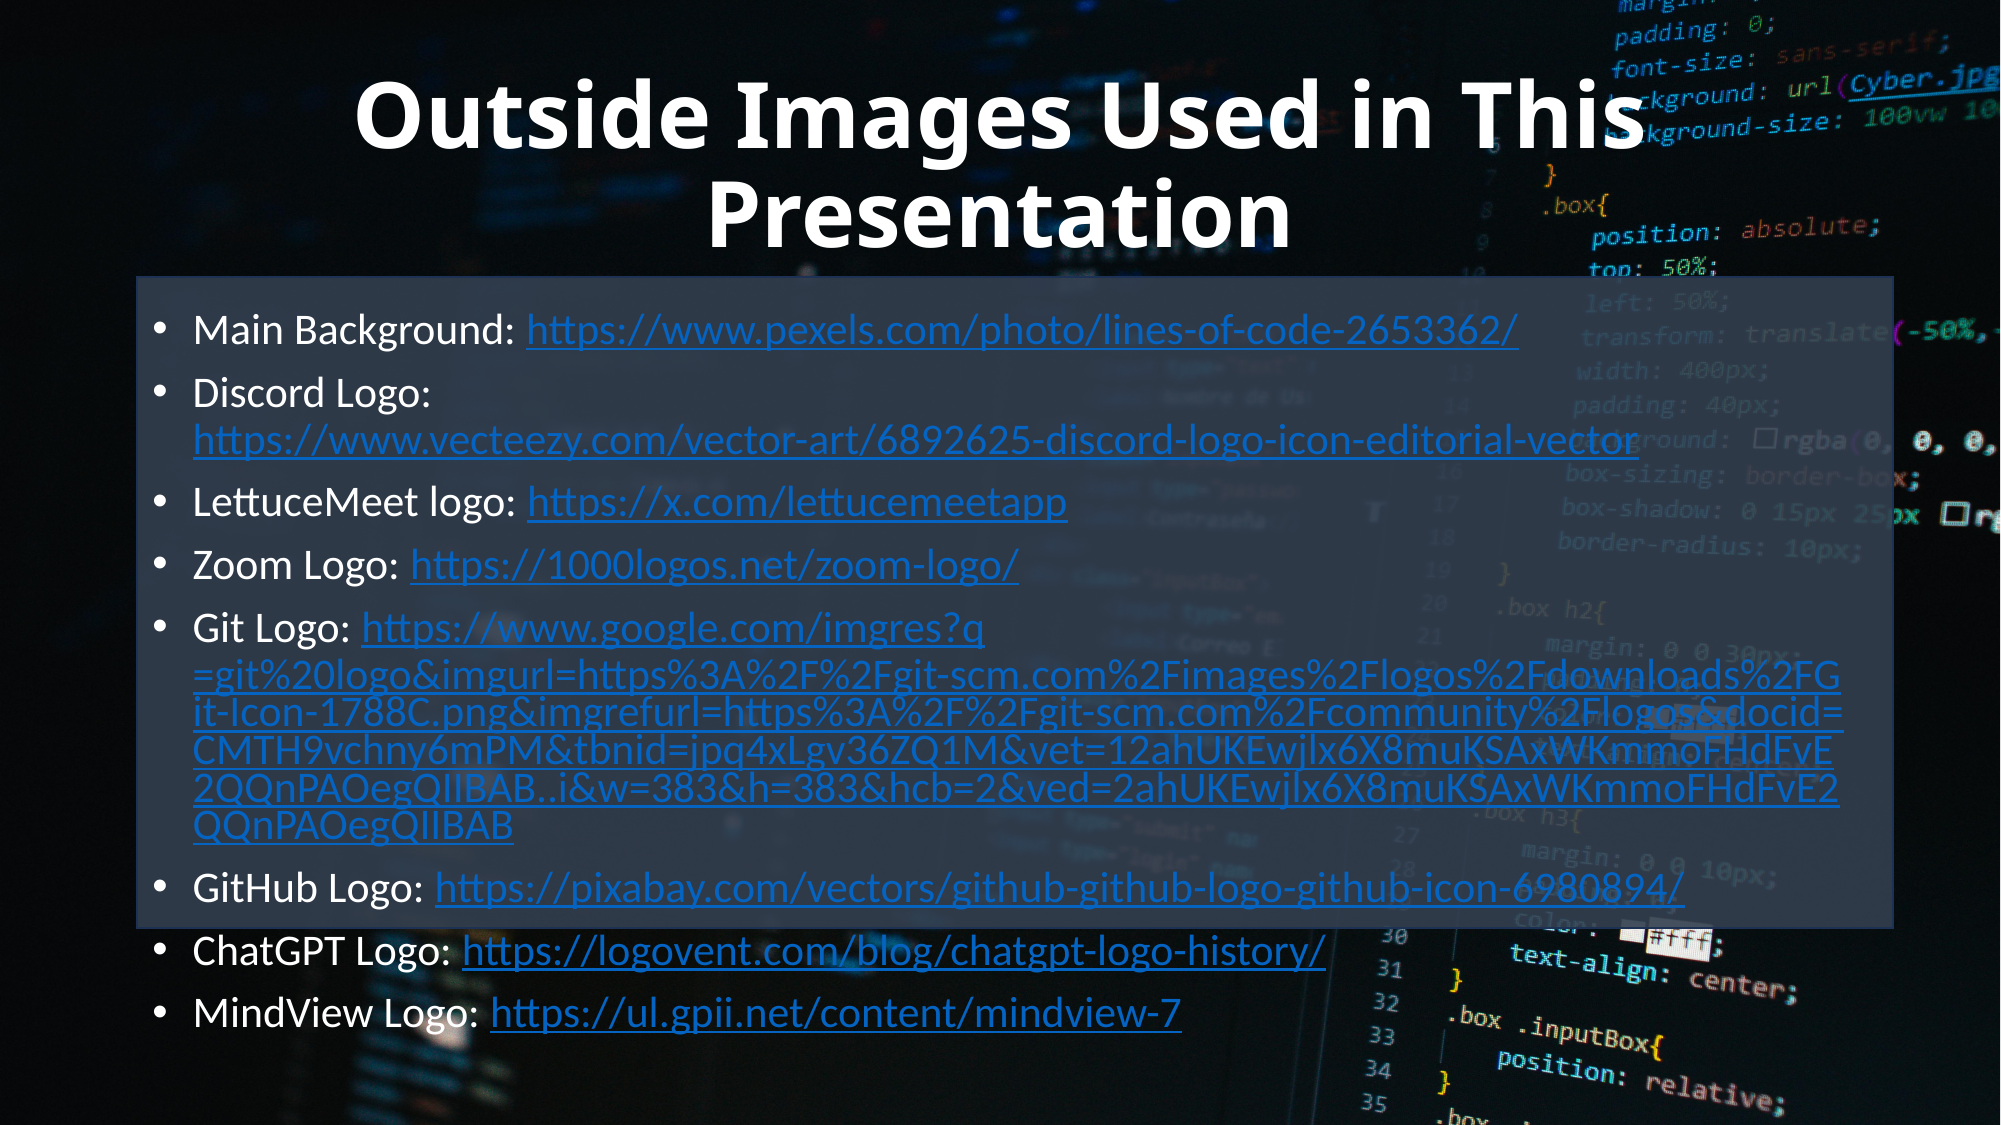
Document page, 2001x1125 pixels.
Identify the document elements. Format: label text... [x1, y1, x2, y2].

picture [0, 0, 2001, 1125]
title Outside Images Used in This Presentation [137, 59, 1863, 278]
list Main Background: https://www.pexels.com/photo/lines-of-code-2653362/ Discord Logo: https://www.vecteezy.com/vector-art/6892625-discord-logo-icon-editorial-vector LettuceMeet logo: https://x.com/lettucemeetapp Zoom Logo: https://1000logos.net/zoom-logo/ Git Logo: https://www.google.com/imgres?q=git%20logo&imgurl=https%3A%2F%2Fgit-scm.com%2Fimages%2Flogos%2Fdownloads%2FGit-Icon-1788C.png&imgrefurl=https%3A%2F%2Fgit-scm.com%2Fcommunity%2Flogos&docid=CMTH9vchny6mPM&tbnid=jpq4xLgv36ZQ1M&vet=12ahUKEwjlx6X8muKSAxWKmmoFHdFvE2QQnPAOegQIIBAB..i&w=383&h=383&hcb=2&ved=2ahUKEwjlx6X8muKSAxWKmmoFHdFvE2QQnPAOegQIIBAB GitHub Logo: https://pixabay.com/vectors/github-github-logo-github-icon-6980894/ ChatGPT Logo: https://logovent.com/blog/chatgpt-logo-history/ MindView Logo: https://ul.gpii.net/content/mindview-7 [137, 299, 1863, 1014]
text_box [136, 276, 1894, 929]
